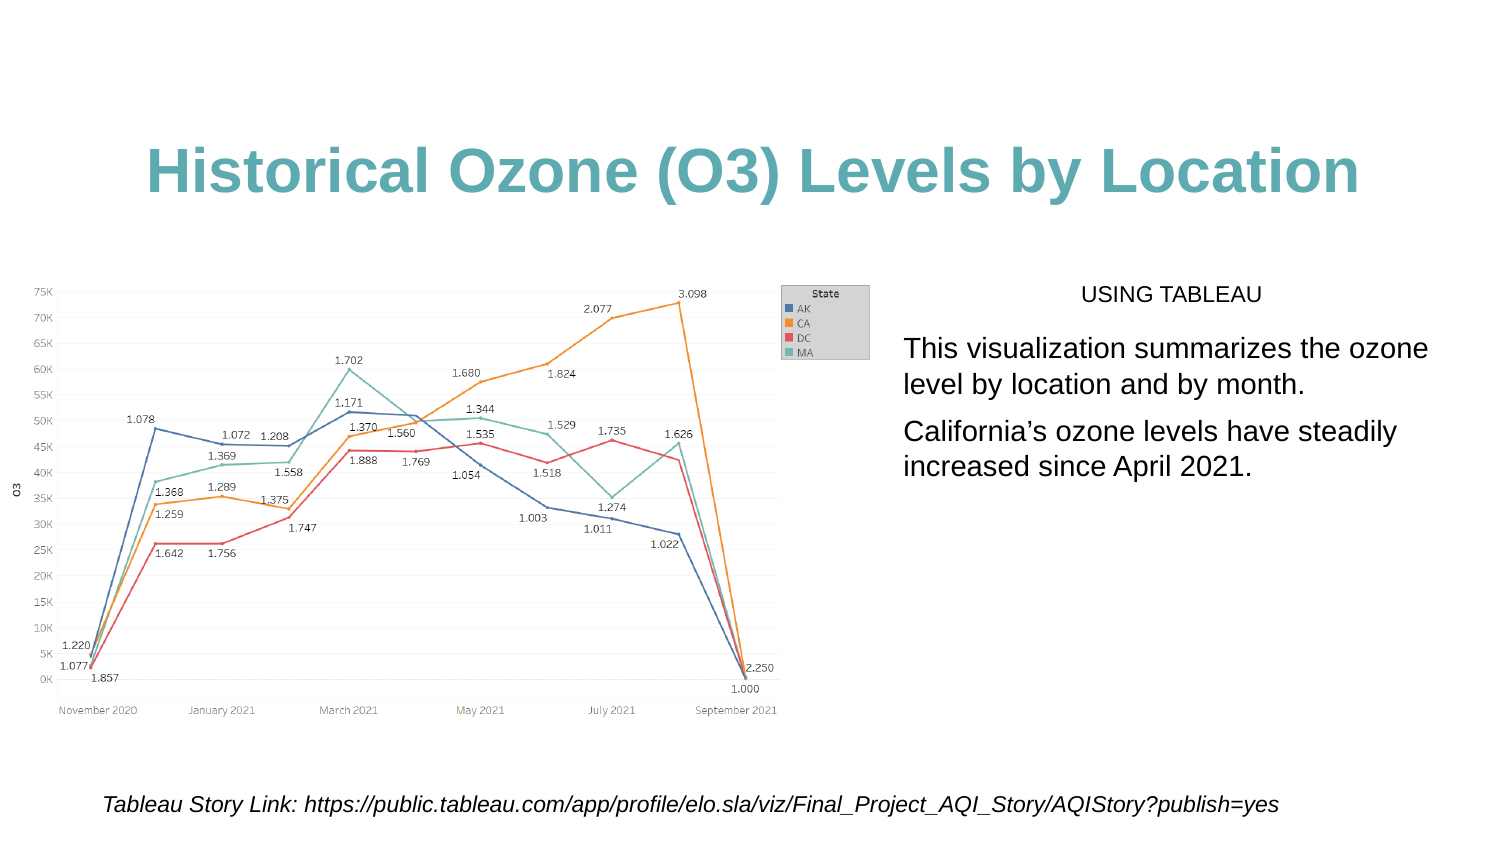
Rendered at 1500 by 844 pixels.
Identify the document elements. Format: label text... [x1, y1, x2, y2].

list USING TABLEAU [883, 277, 1471, 318]
text_box Tableau Story Link: https://public.tableau.com/app/profile/elo.sla/viz/Final_Project_AQI_Story/AQIStory?publish=yes [87, 782, 903, 825]
list This visualization summarizes the ozone level by location and by month. California’s ozone levels have steadily increased since April 2021. [903, 324, 1452, 828]
picture [1, 272, 878, 722]
title Historical Ozone (O3) Levels by Location [103, 46, 1416, 212]
